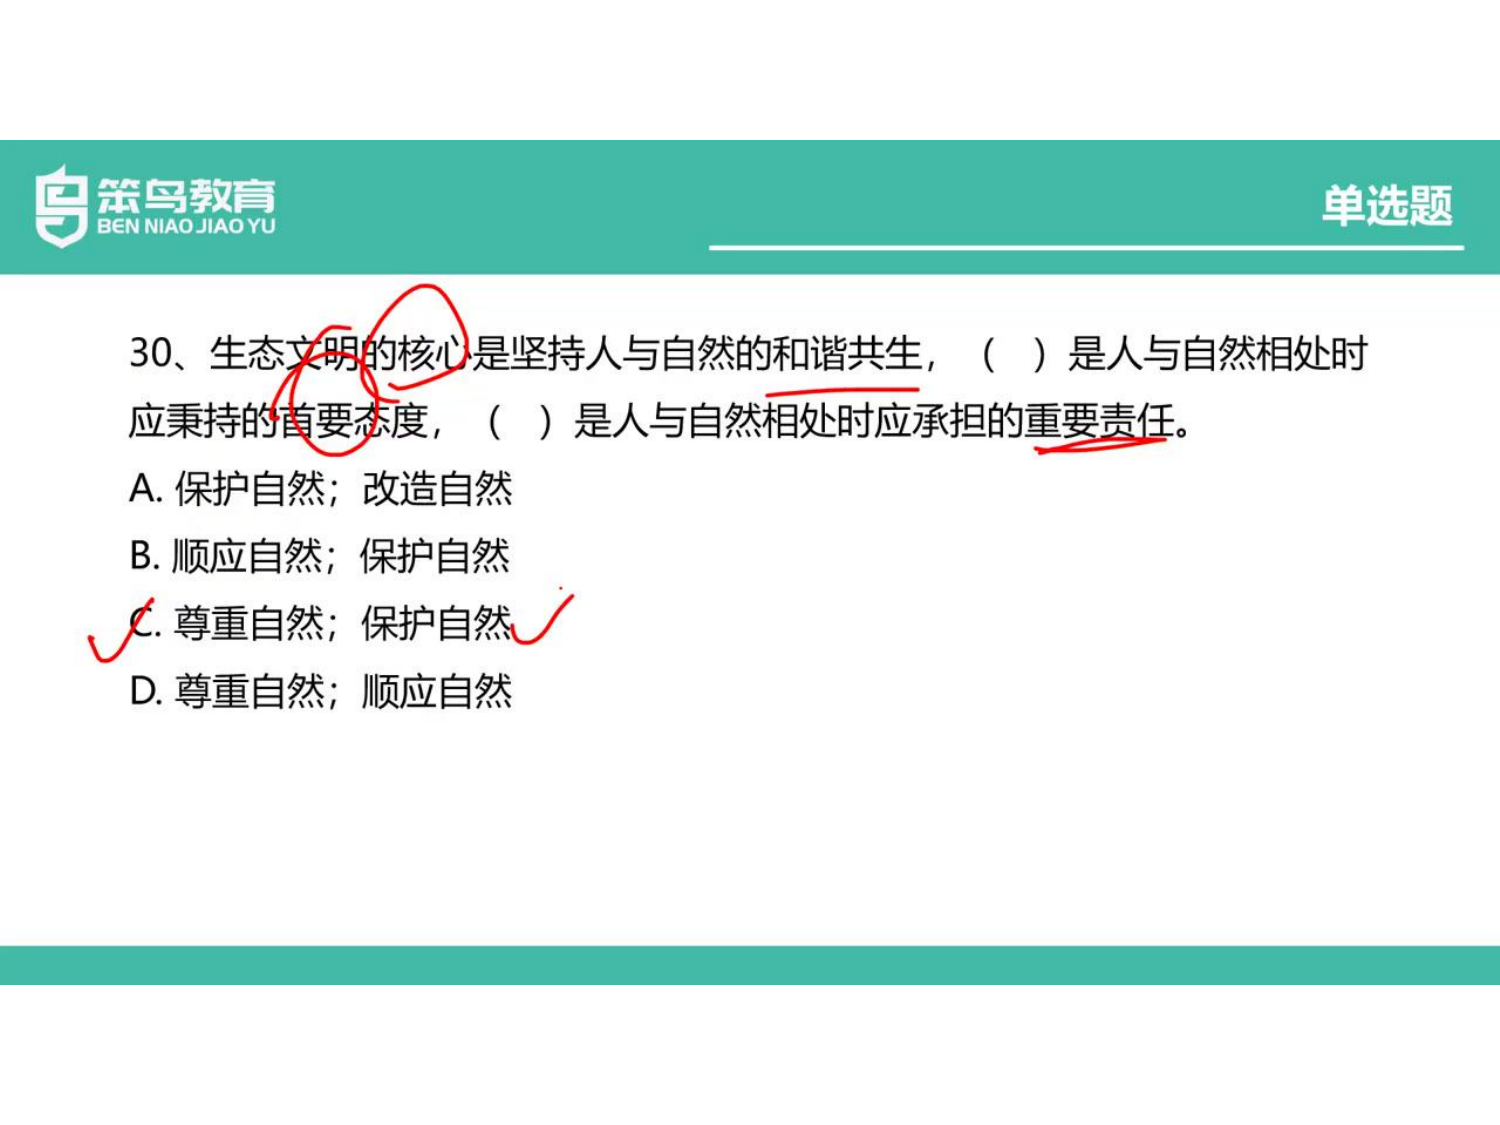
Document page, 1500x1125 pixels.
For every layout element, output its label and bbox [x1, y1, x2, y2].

picture [0, 140, 1500, 985]
